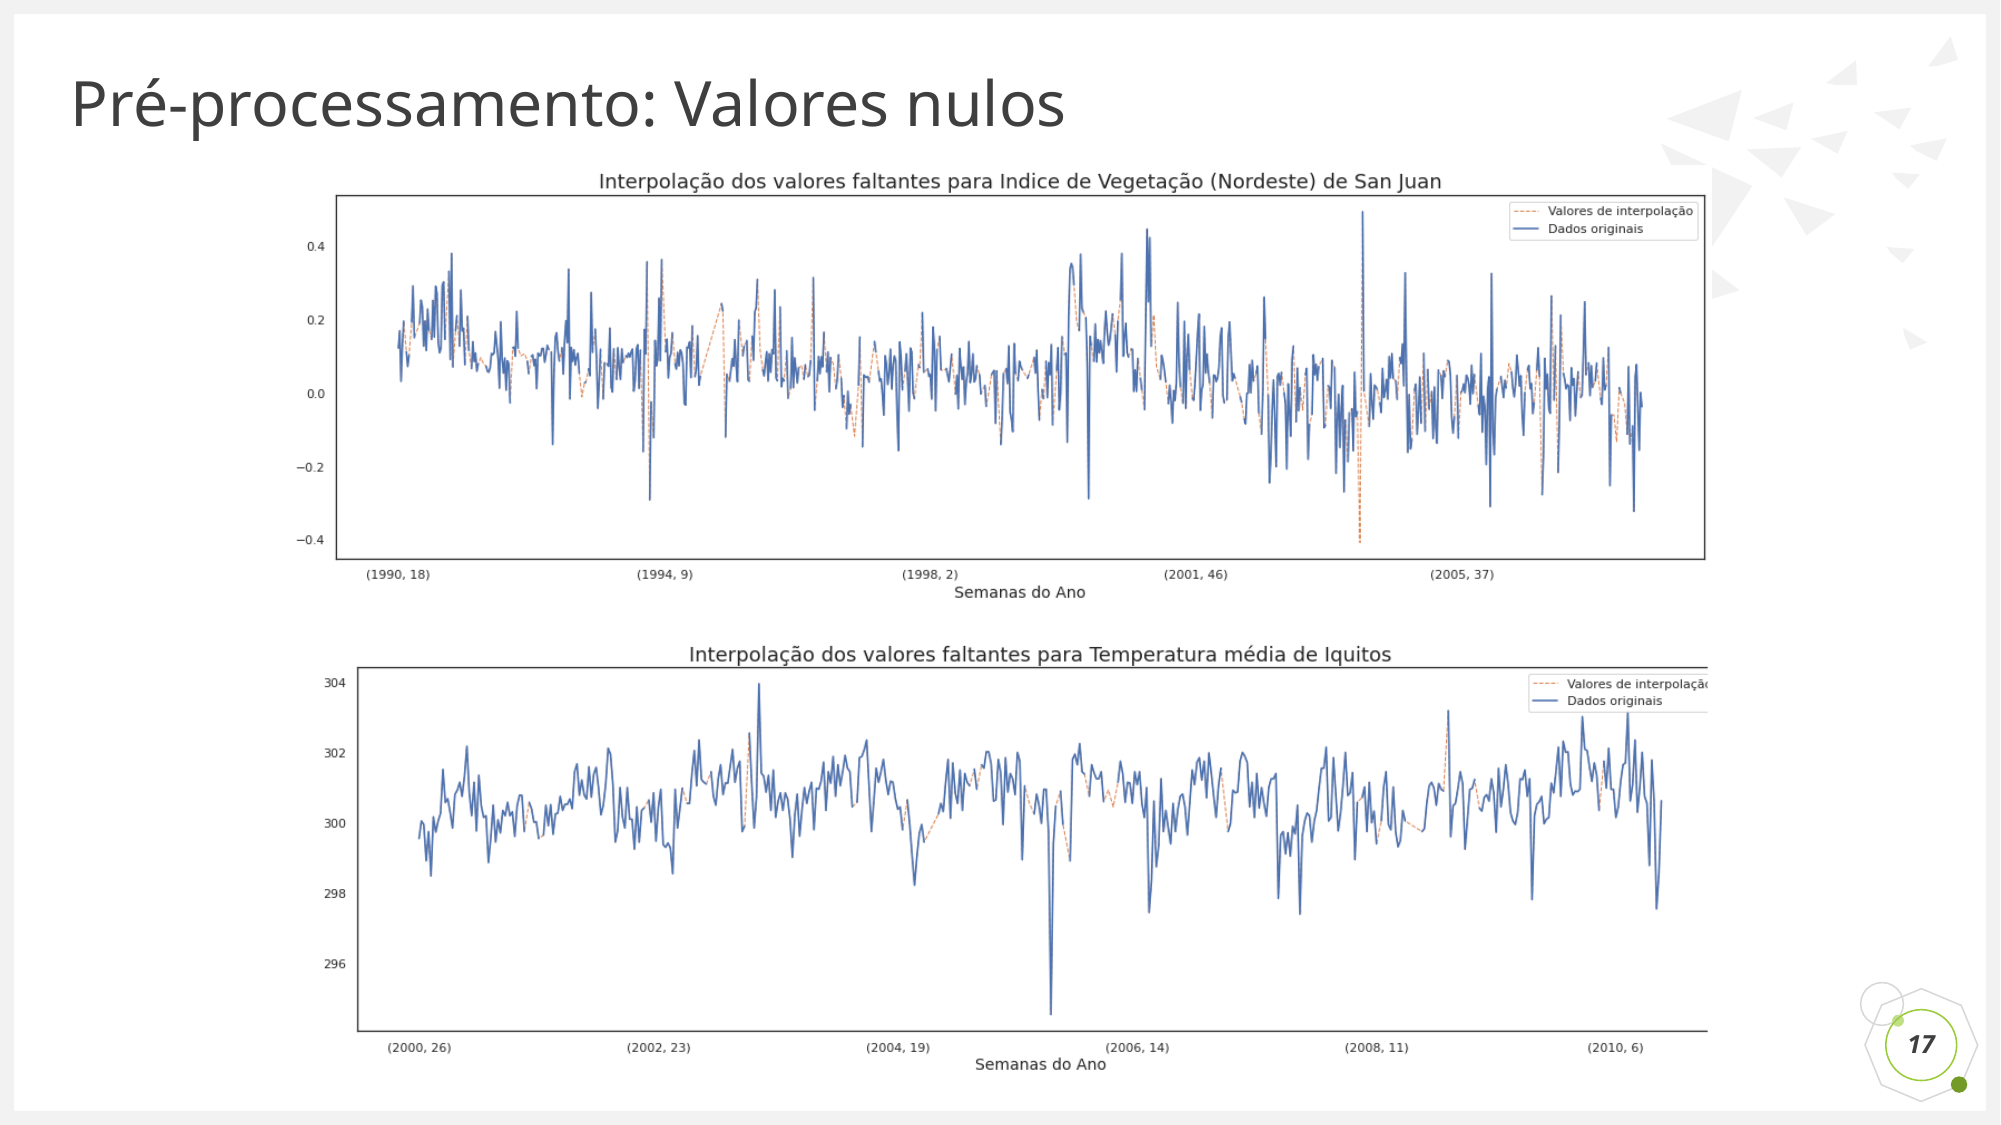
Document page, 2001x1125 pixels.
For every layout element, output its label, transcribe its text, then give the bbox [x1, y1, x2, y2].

picture [288, 165, 1712, 609]
title Pré-processamento: Valores nulos [70, 70, 1932, 142]
picture [291, 637, 1708, 1081]
slide_number ‹#› [1885, 1008, 1958, 1082]
